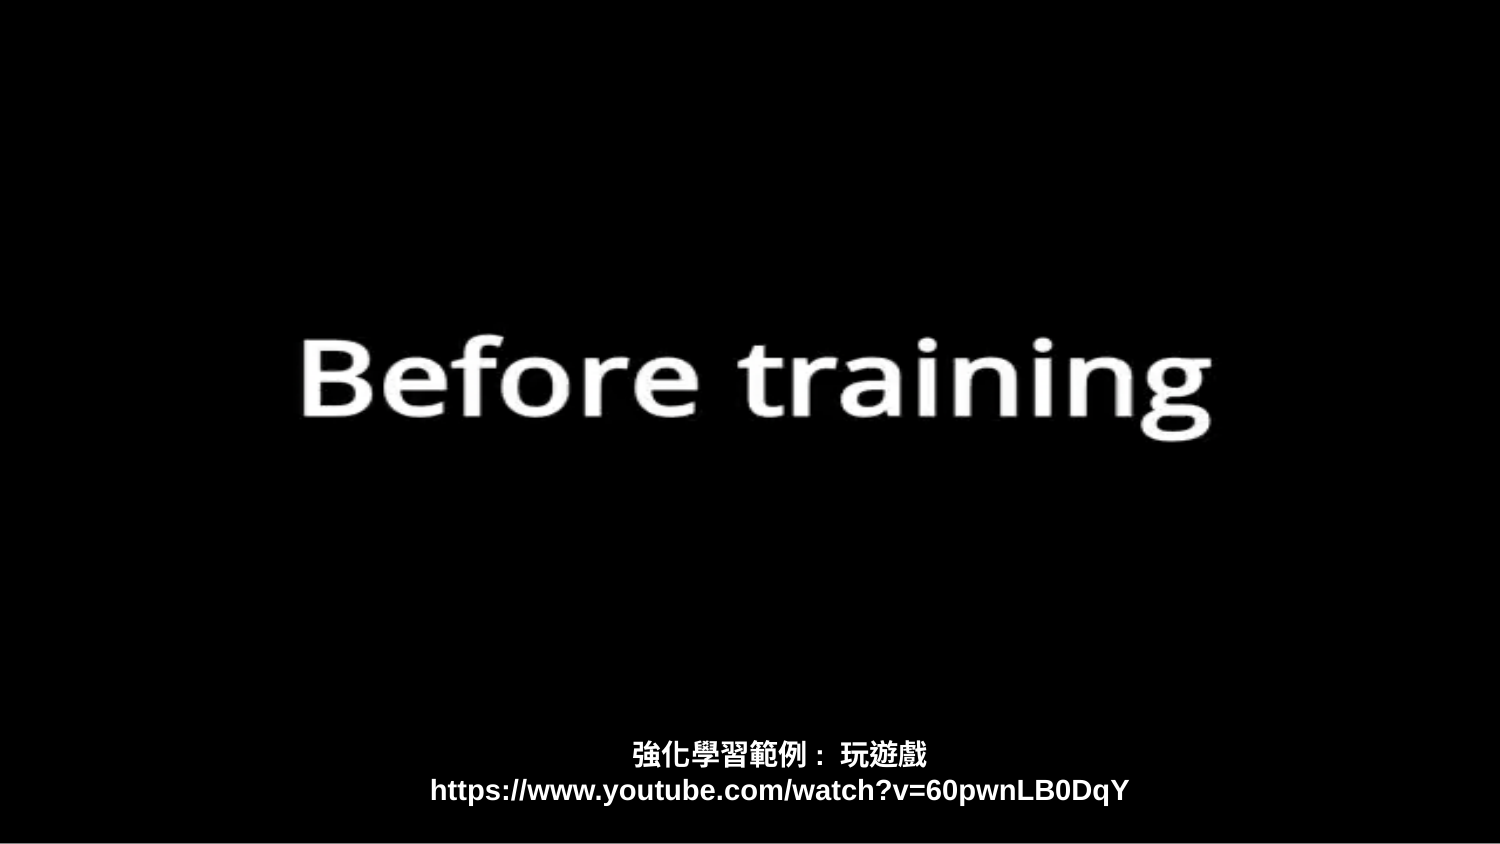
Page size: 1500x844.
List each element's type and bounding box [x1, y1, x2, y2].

text_box [0, 0, 1500, 844]
